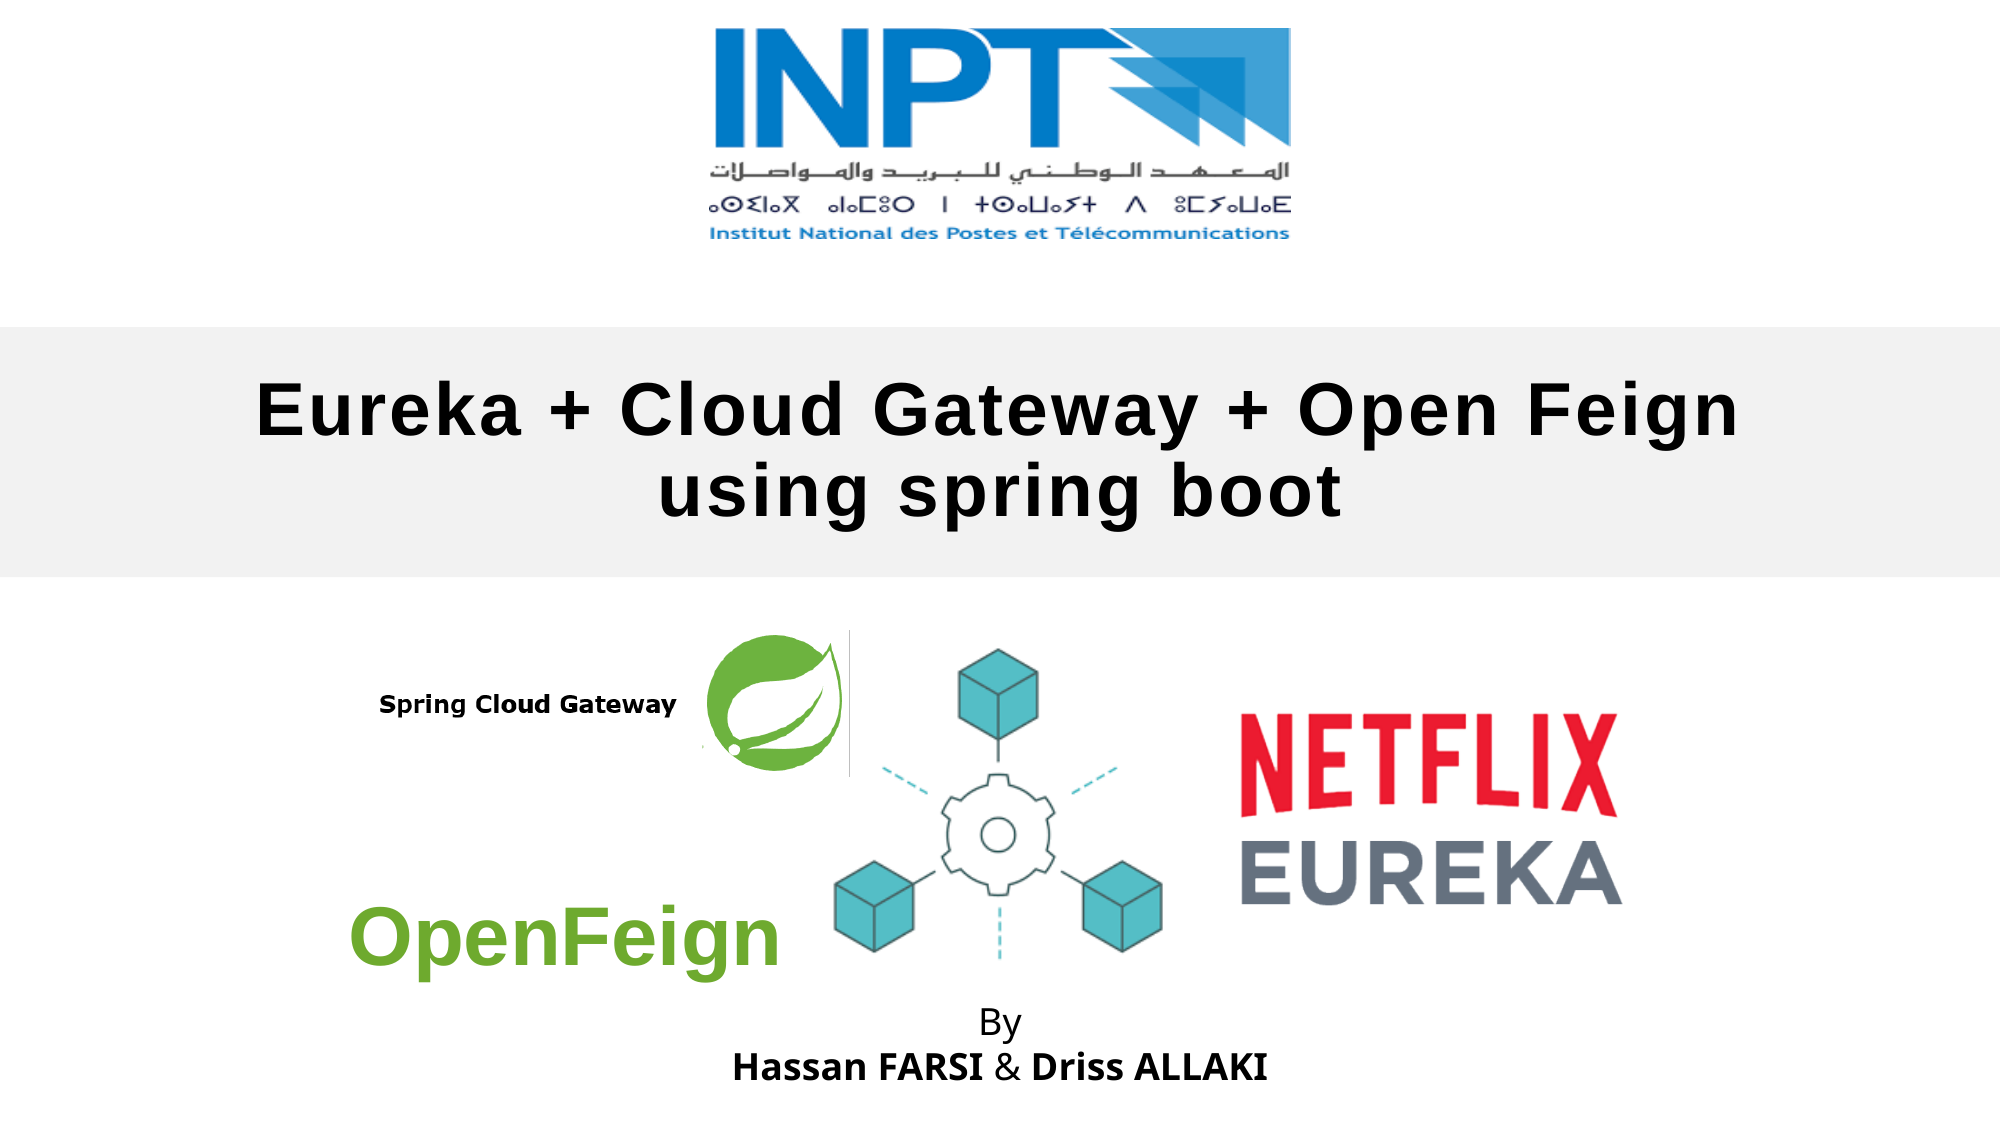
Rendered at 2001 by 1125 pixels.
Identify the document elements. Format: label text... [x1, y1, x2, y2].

title Eureka + Cloud Gateway + Open Feign using spring boot [0, 327, 2000, 578]
text_box OpenFeign [333, 874, 834, 990]
picture [1237, 675, 1624, 961]
picture [709, 28, 1291, 240]
picture [355, 613, 1188, 970]
text_box By Hassan FARSI & Driss ALLAKI [0, 990, 2000, 1096]
